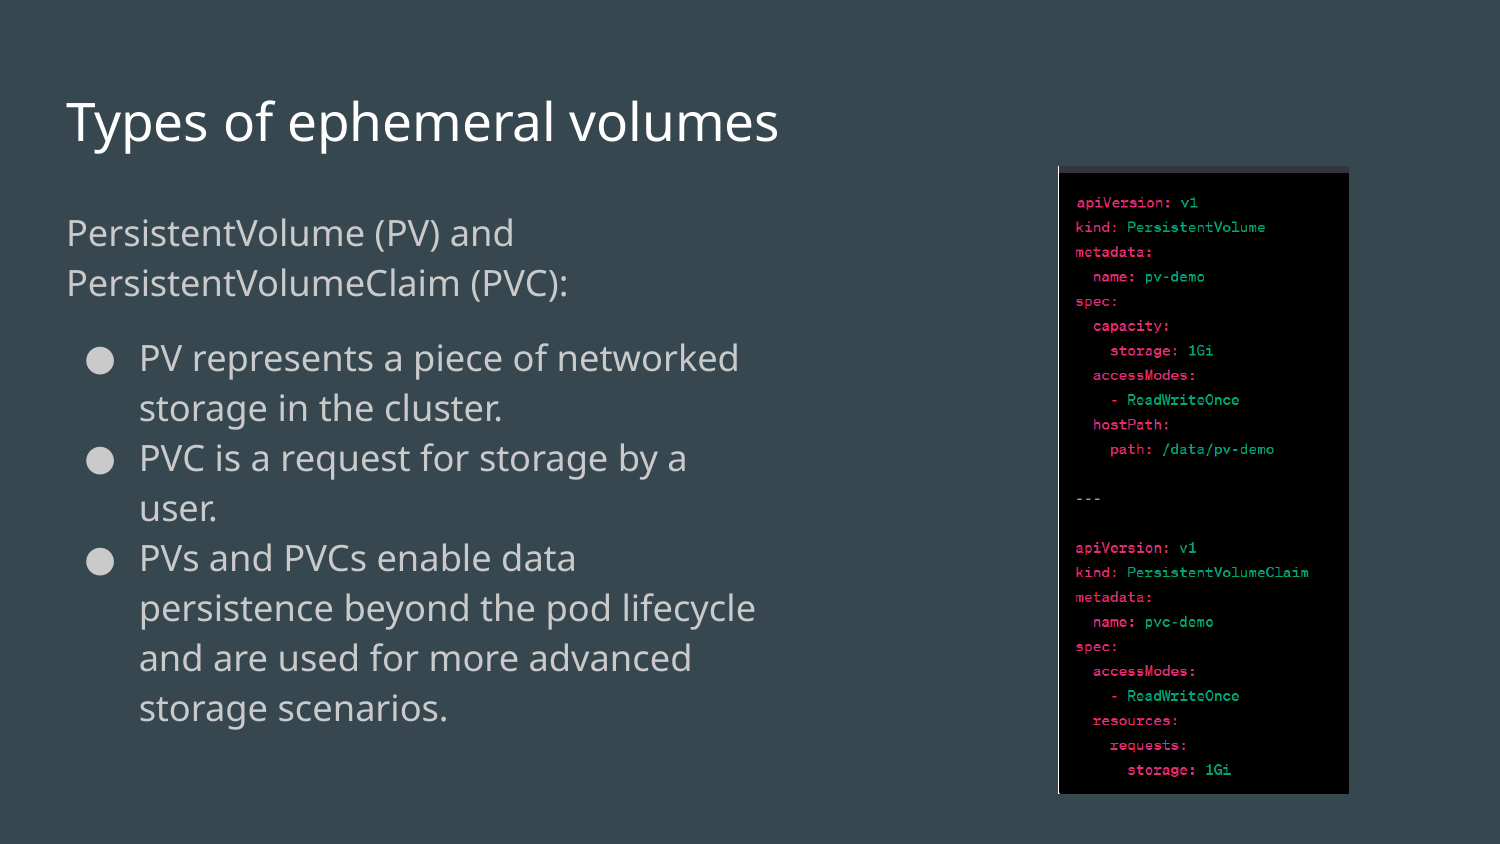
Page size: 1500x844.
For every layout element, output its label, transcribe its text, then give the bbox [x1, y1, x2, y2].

title Types of ephemeral volumes [51, 72, 1449, 167]
list PersistentVolume (PV) and PersistentVolumeClaim (PVC): PV represents a piece of networked storage in the cluster. PVC is a request for storage by a user. PVs and PVCs enable data persistence beyond the pod lifecycle and are used for more advanced storage scenarios. [51, 189, 773, 750]
picture [1058, 166, 1349, 794]
